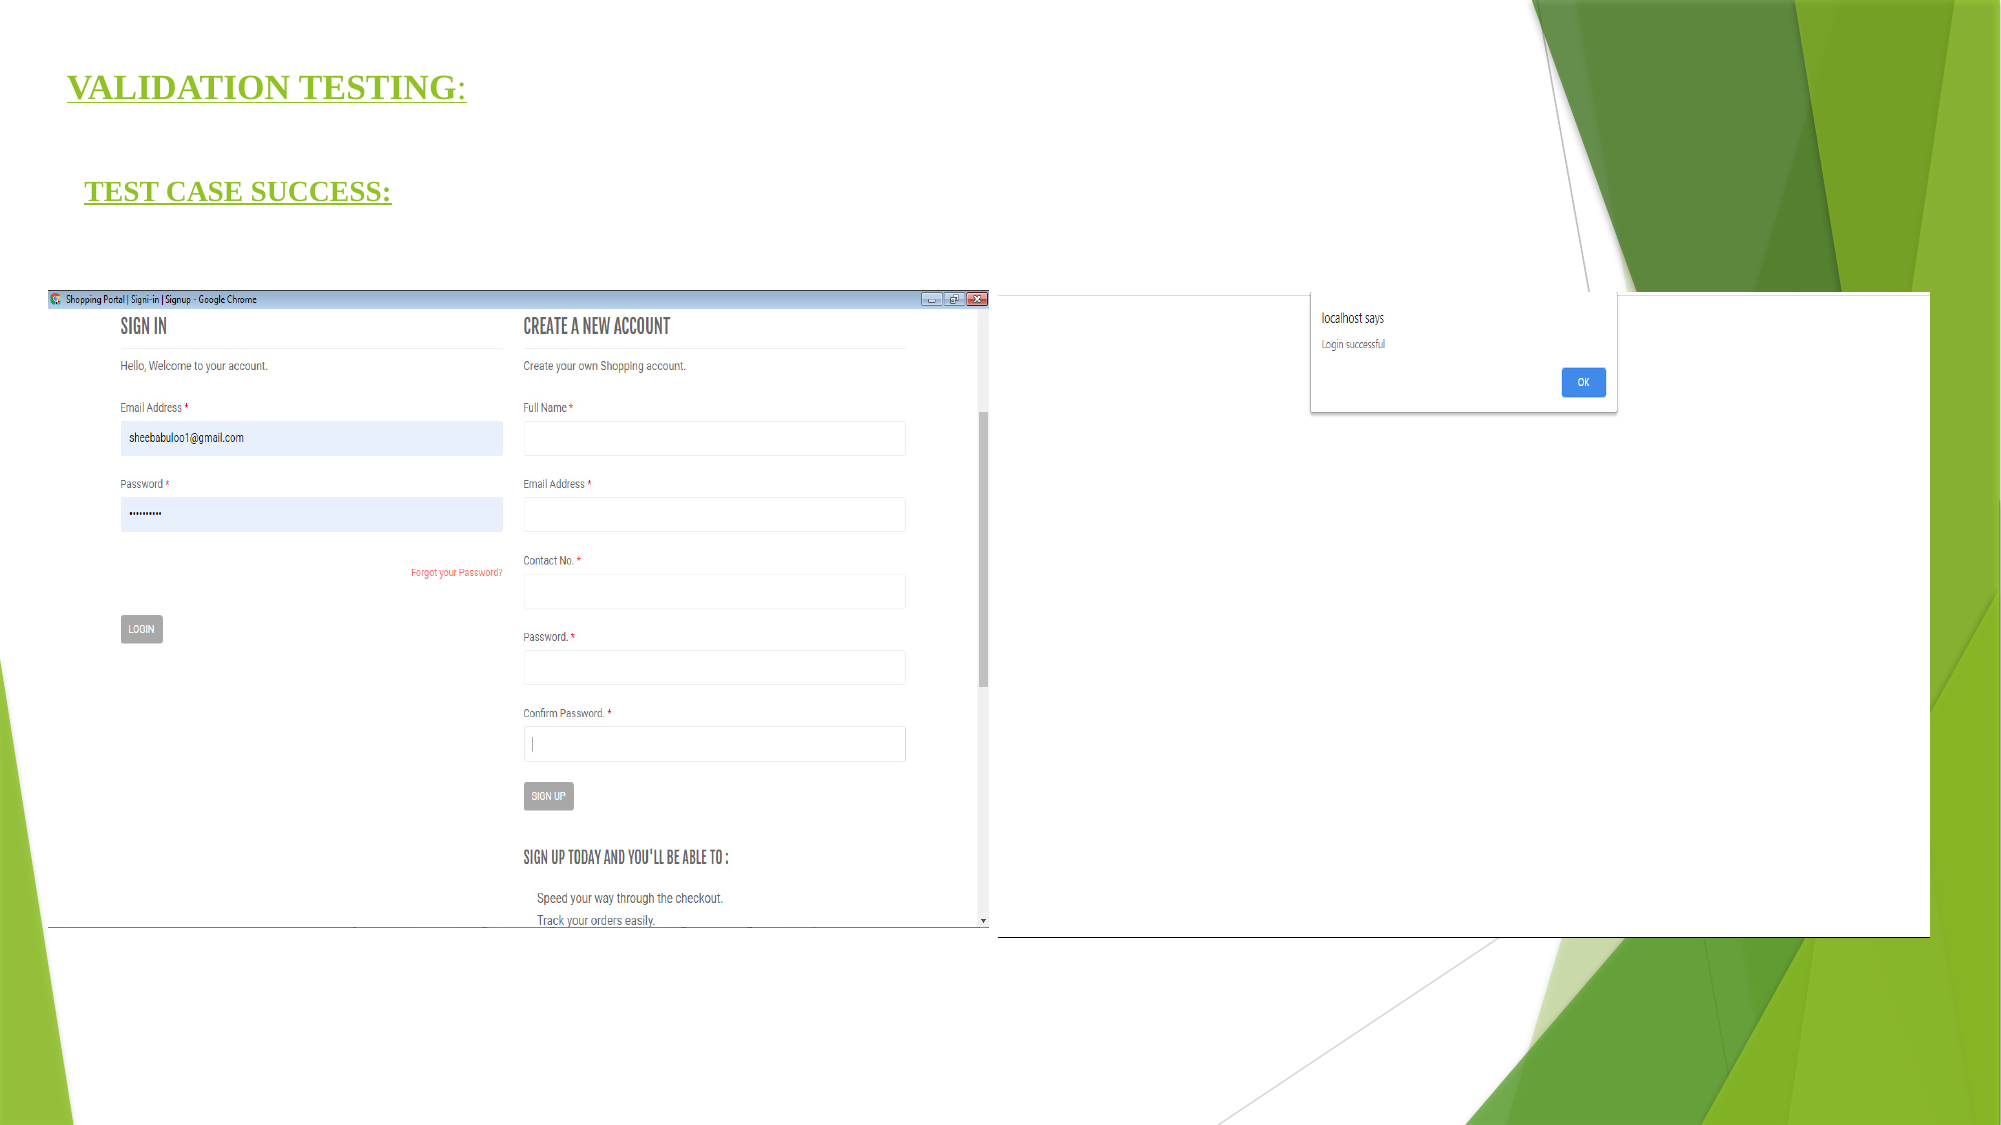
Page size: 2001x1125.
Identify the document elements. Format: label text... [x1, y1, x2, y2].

text_box TEST CASE SUCCESS: [73, 166, 435, 213]
text_box VALIDATION TESTING: [56, 58, 772, 112]
picture [997, 291, 1931, 938]
picture [47, 289, 990, 929]
